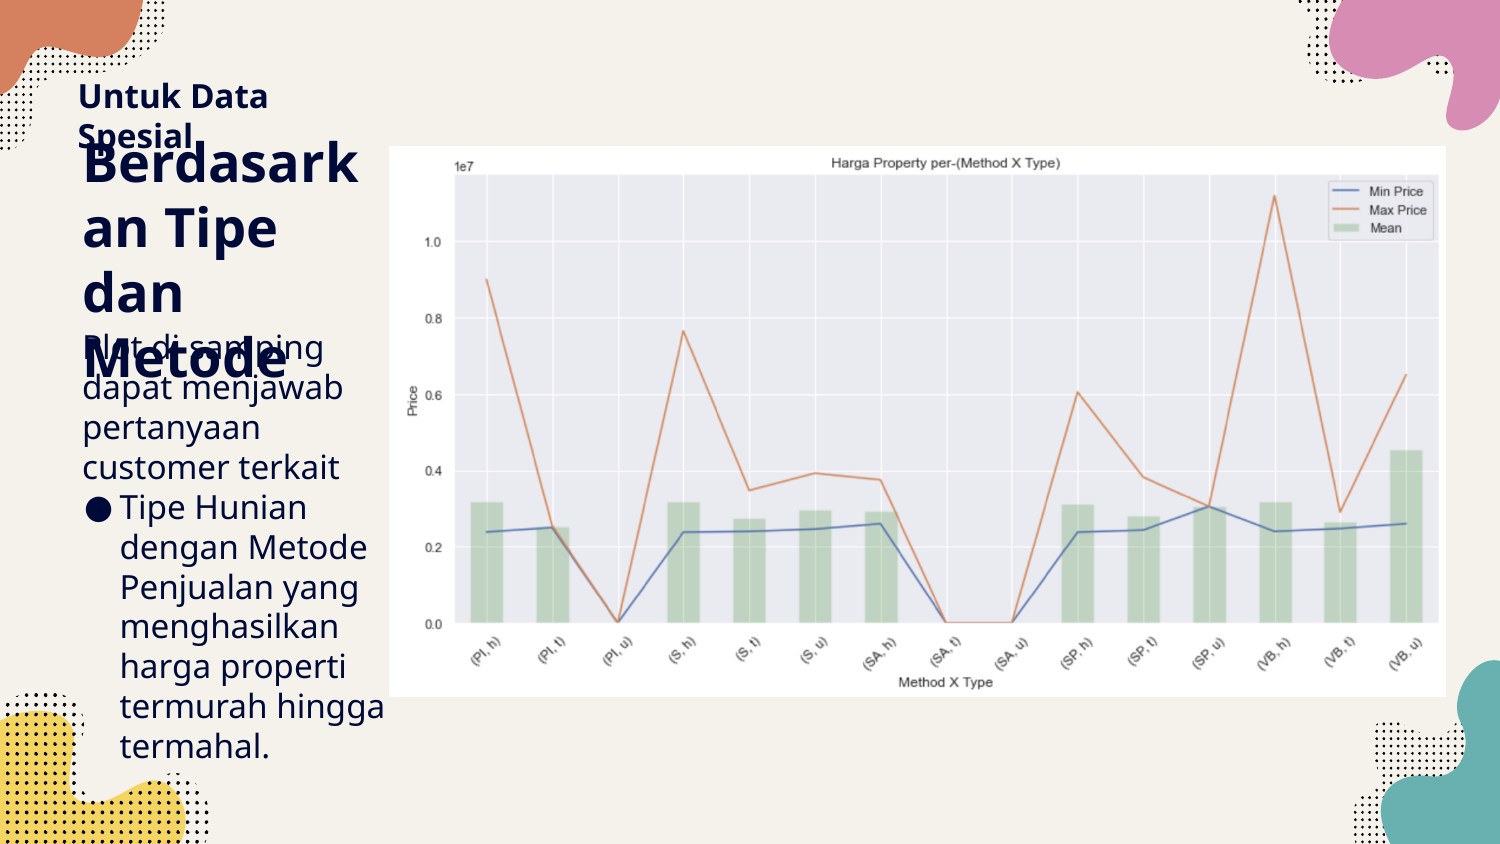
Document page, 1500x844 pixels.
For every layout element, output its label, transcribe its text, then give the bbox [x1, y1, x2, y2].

title Untuk Data Spesial [62, 60, 375, 124]
subtitle Plot di samping dapat menjawab pertanyaan customer terkait Tipe Hunian dengan Metode Penjualan yang menghasilkan harga properti termurah hingga termahal. [67, 311, 408, 783]
title Berdasarkan Tipe dan Metode [67, 113, 390, 311]
picture [388, 146, 1447, 697]
